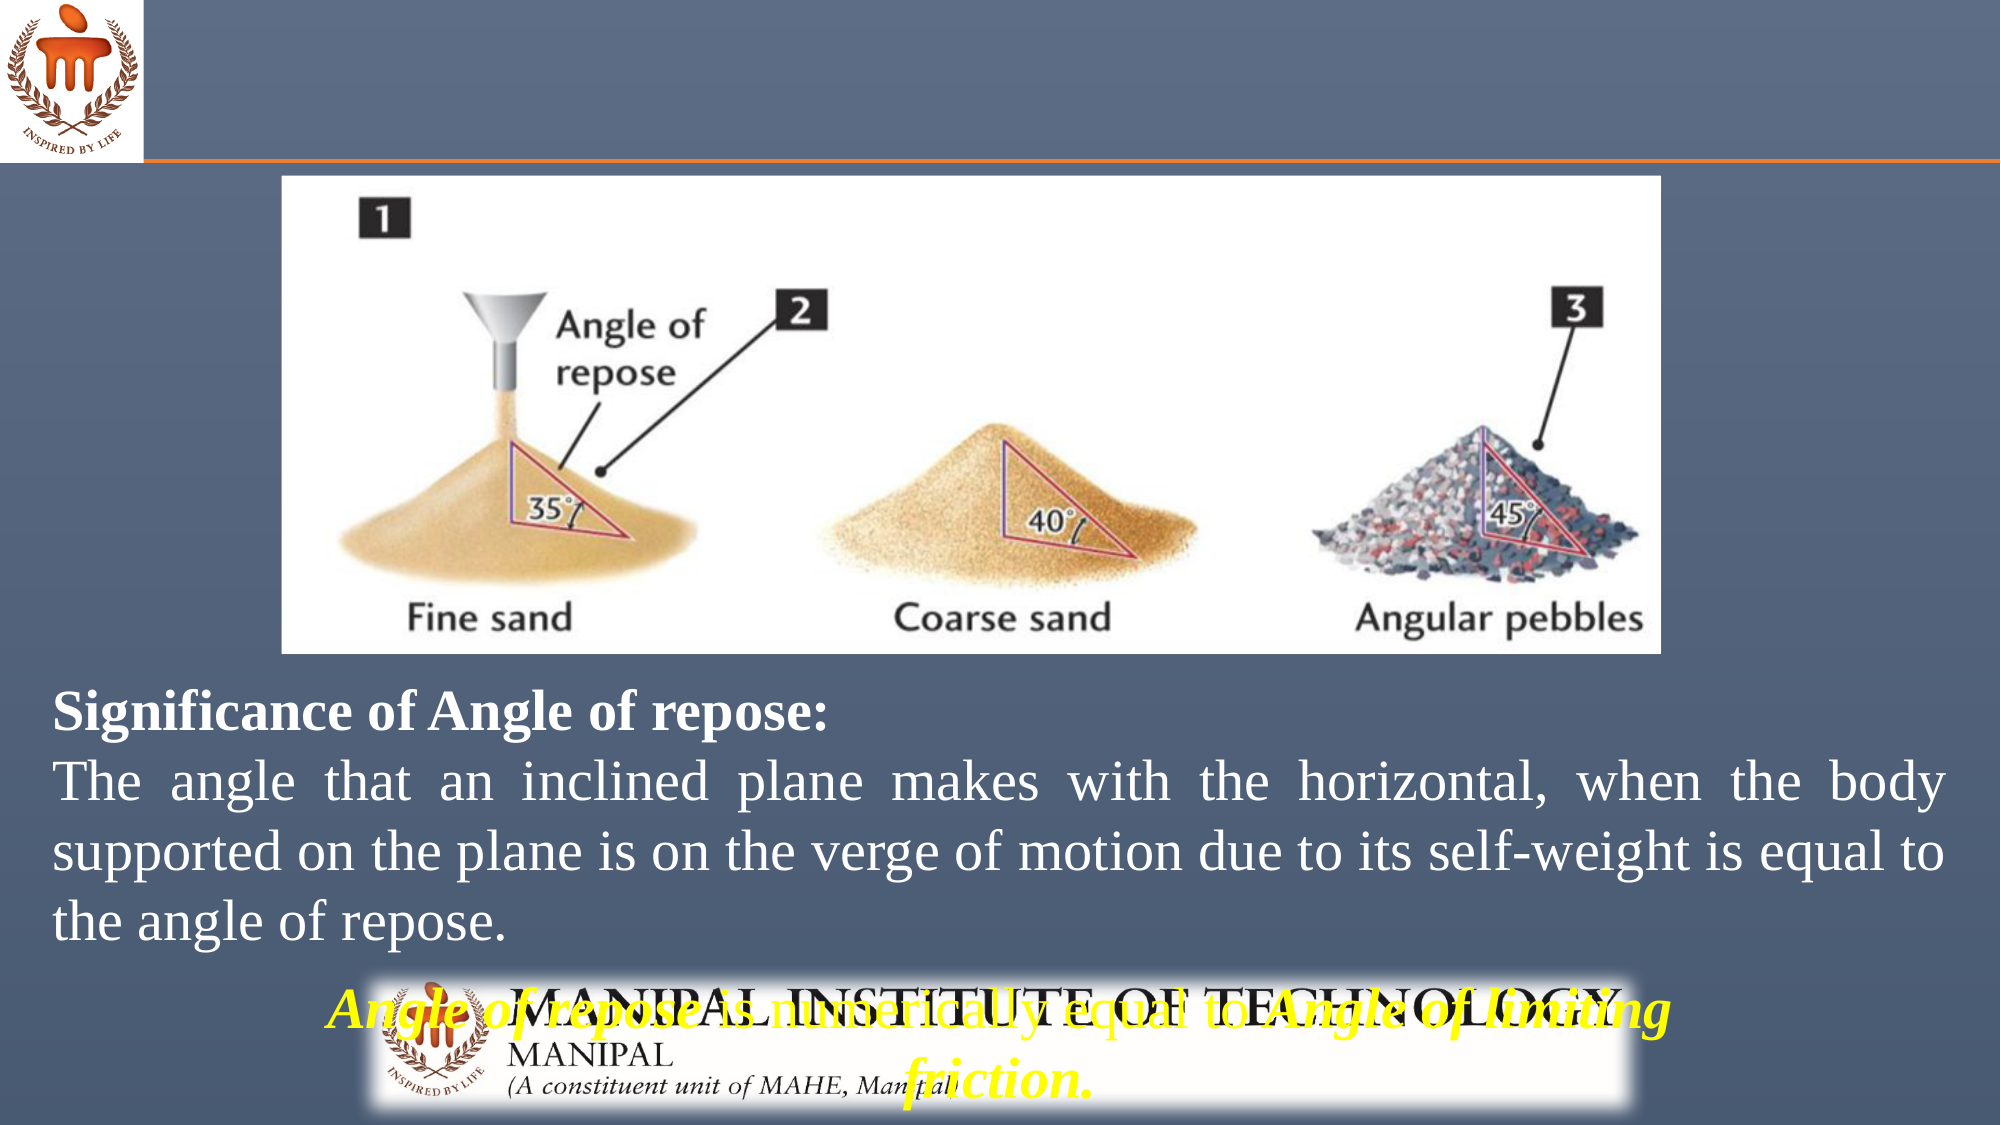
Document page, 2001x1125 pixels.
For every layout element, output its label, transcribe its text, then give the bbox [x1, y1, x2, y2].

picture [280, 174, 1663, 656]
text_box Significance of Angle of repose: The angle that an inclined plane makes with the horizontal, when the body supported on the plane is on the verge of motion due to its self-weight is equal to the angle of repose. [37, 664, 1963, 960]
text_box Angle of repose is numerically equal to Angle of limiting friction. [275, 962, 1725, 1118]
